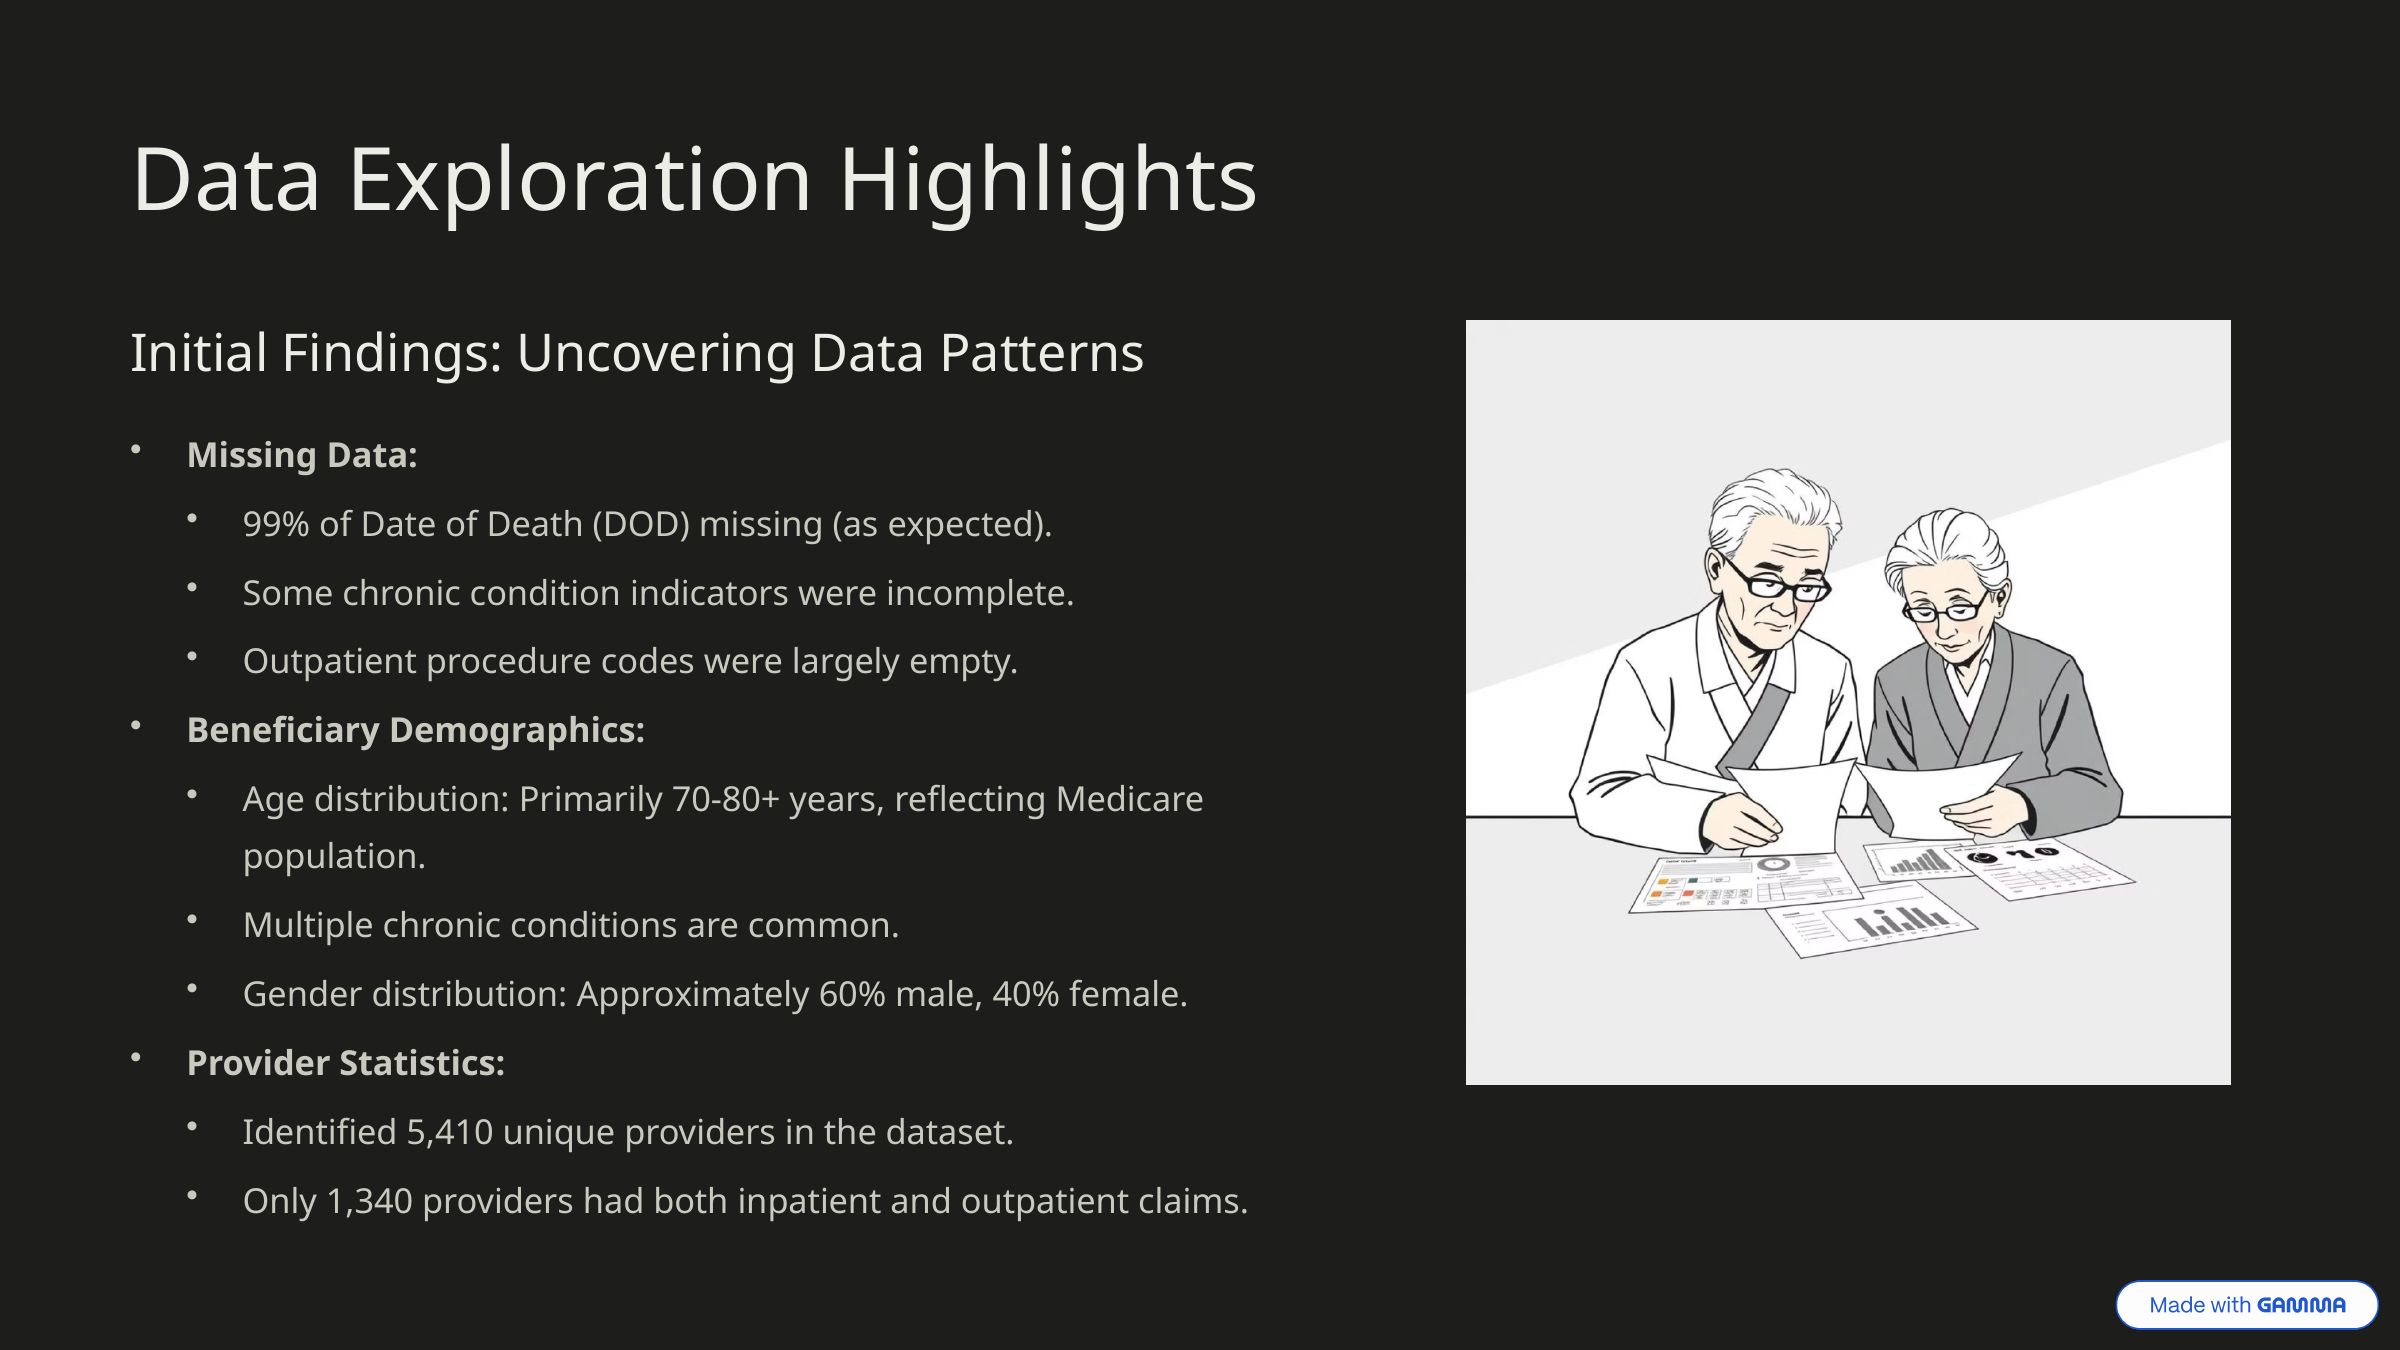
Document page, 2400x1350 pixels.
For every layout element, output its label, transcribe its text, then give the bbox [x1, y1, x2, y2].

text_box Initial Findings: Uncovering Data Patterns [130, 316, 1249, 383]
text_box Missing Data: [130, 417, 1380, 475]
text_box Multiple chronic conditions are common. [130, 887, 1380, 945]
text_box Identified 5,410 unique providers in the dataset. [130, 1094, 1380, 1152]
text_box Data Exploration Highlights [130, 117, 1352, 228]
text_box Age distribution: Primarily 70-80+ years, reflecting Medicare population. [130, 762, 1380, 876]
text_box Only 1,340 providers had both inpatient and outpatient claims. [130, 1163, 1380, 1221]
text_box Some chronic condition indicators were incomplete. [130, 555, 1380, 613]
picture [2106, 1271, 2389, 1339]
picture [1466, 320, 2231, 1085]
text_box Provider Statistics: [130, 1025, 1380, 1083]
text_box Gender distribution: Approximately 60% male, 40% female. [130, 956, 1380, 1014]
text_box Outpatient procedure codes were largely empty. [130, 624, 1380, 682]
text_box 99% of Date of Death (DOD) missing (as expected). [130, 486, 1380, 544]
text_box Beneficiary Demographics: [130, 693, 1380, 751]
